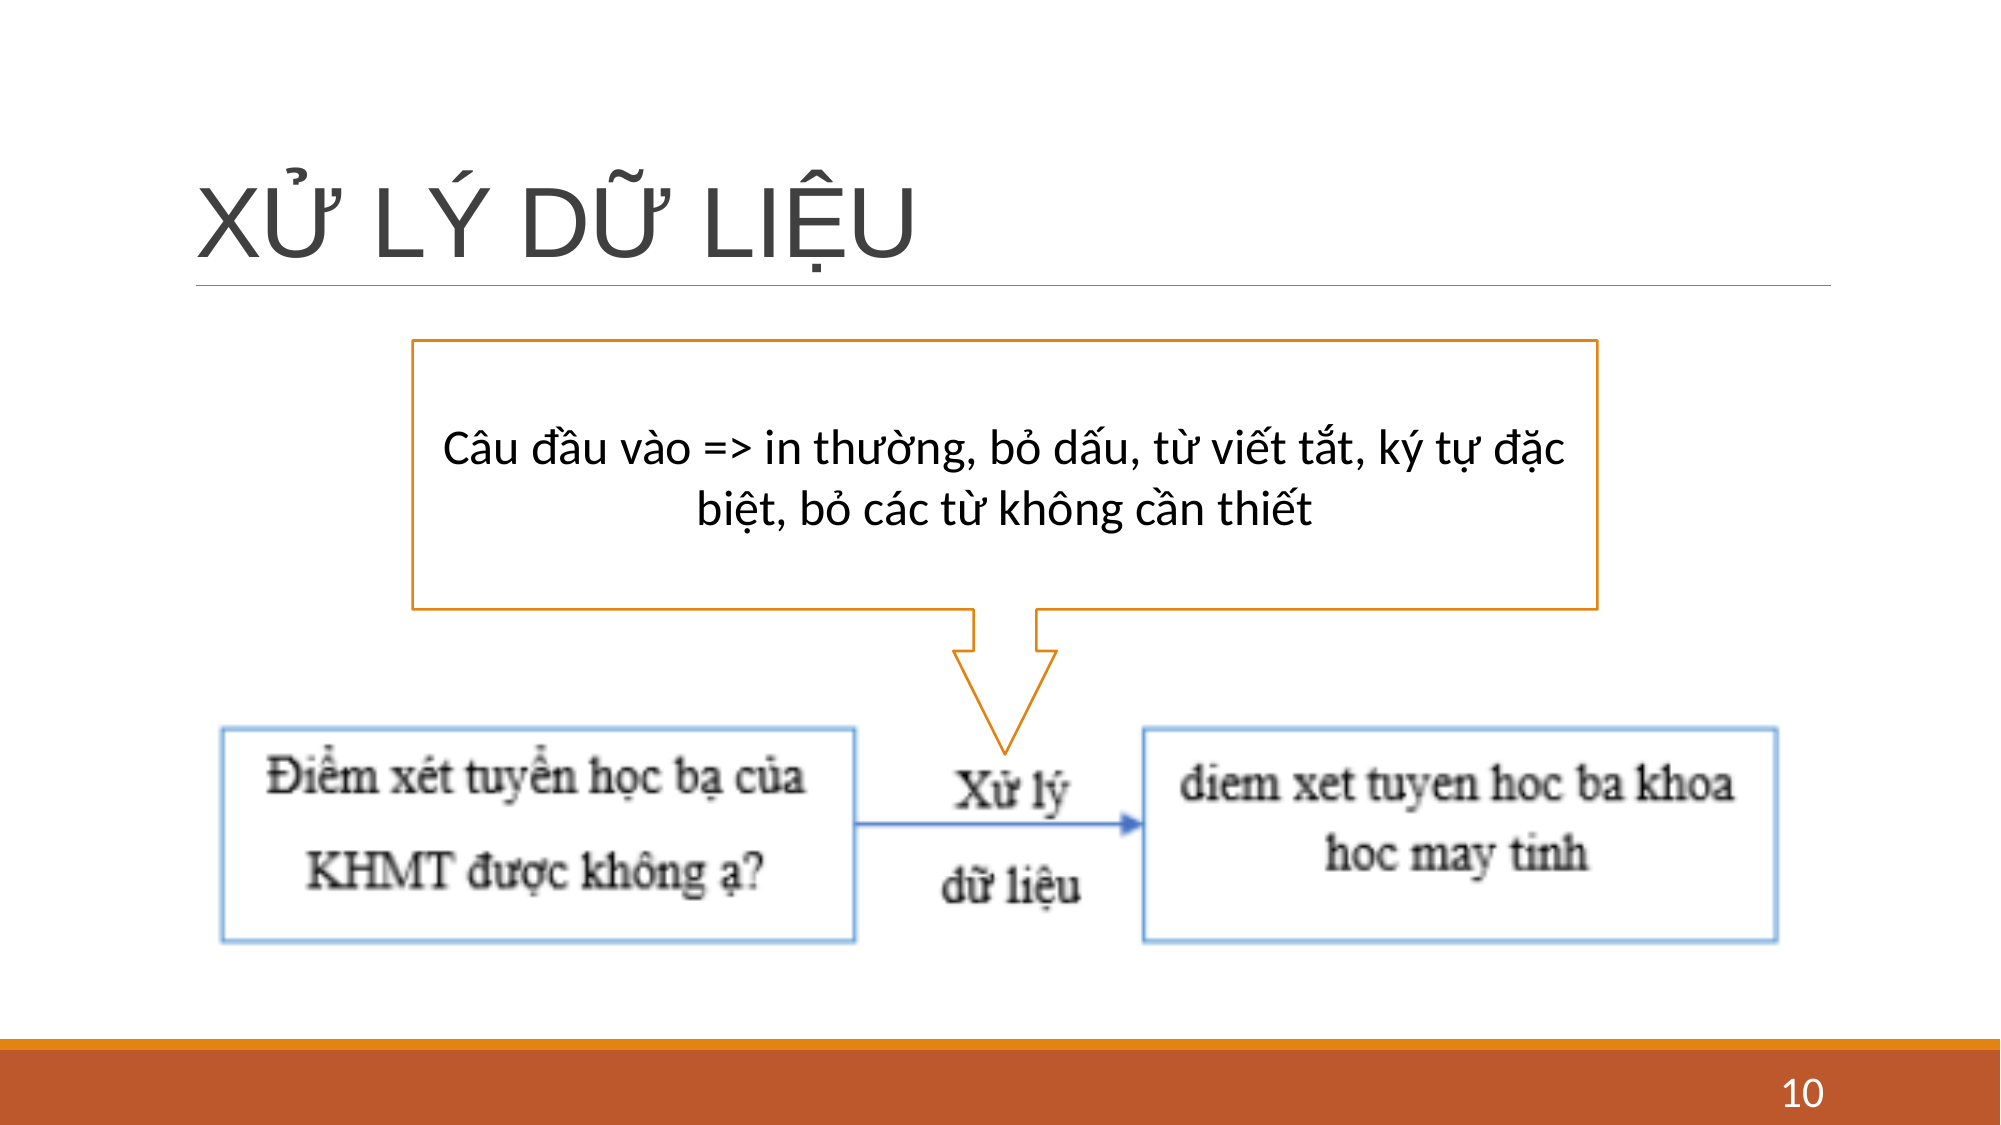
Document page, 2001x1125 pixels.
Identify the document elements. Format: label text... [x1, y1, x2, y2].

text_box Câu đầu vào => in thường, bỏ dấu, từ viết tắt, ký tự đặc biệt, bỏ các từ không cần thiết [411, 339, 1599, 718]
title XỬ LÝ DỮ LIỆU [180, 47, 1830, 285]
slide_number 10 [1624, 1059, 1840, 1120]
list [209, 720, 1791, 960]
